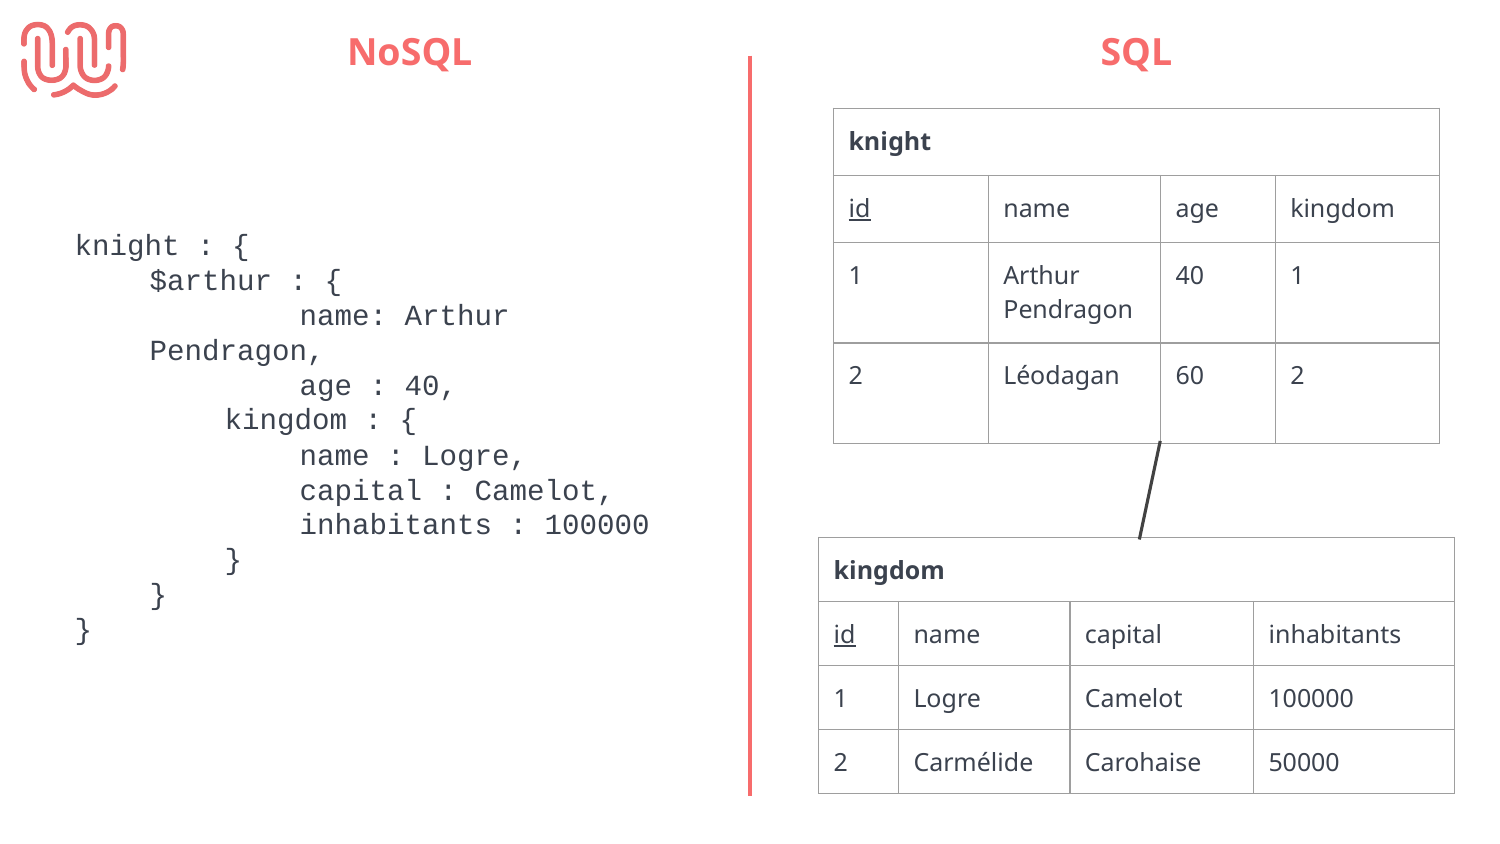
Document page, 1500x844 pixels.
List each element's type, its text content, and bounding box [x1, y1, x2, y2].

table_cell capital [1071, 602, 1253, 665]
table_cell age [1161, 176, 1275, 242]
table_cell Léodagan [989, 344, 1160, 443]
text_box SQL [1026, 12, 1247, 77]
table_cell 60 [1161, 344, 1275, 443]
picture [20, 20, 134, 101]
table_cell Camelot [1071, 666, 1253, 729]
table_cell 50000 [1254, 730, 1454, 793]
table_header kingdom [819, 538, 1454, 601]
table_cell 2 [1276, 344, 1439, 443]
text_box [1139, 440, 1161, 540]
table_cell 2 [834, 344, 988, 443]
table_cell 2 [819, 730, 898, 793]
table_cell name [989, 176, 1160, 242]
table_cell 100000 [1254, 666, 1454, 729]
text_box NoSQL [300, 12, 520, 77]
table_cell name [899, 602, 1069, 665]
table_header knight [834, 109, 1439, 175]
table_cell inhabitants [1254, 602, 1454, 665]
table_cell Carmélide [899, 730, 1069, 793]
table_cell Carohaise [1071, 730, 1253, 793]
table_cell id [819, 602, 898, 665]
table_cell 1 [834, 243, 988, 342]
table_cell id [834, 176, 988, 242]
text_box knight : { $arthur : { name: Arthur Pendragon, age : 40, kingdom : { name : Logre, capital : Camelot, inhabitants : 100000 } } } [59, 211, 696, 708]
table_cell Arthur Pendragon [989, 243, 1160, 342]
table_cell 1 [819, 666, 898, 729]
table_cell Logre [899, 666, 1069, 729]
table_cell 40 [1161, 243, 1275, 342]
table_cell 1 [1276, 243, 1439, 342]
table_cell kingdom [1276, 176, 1439, 242]
